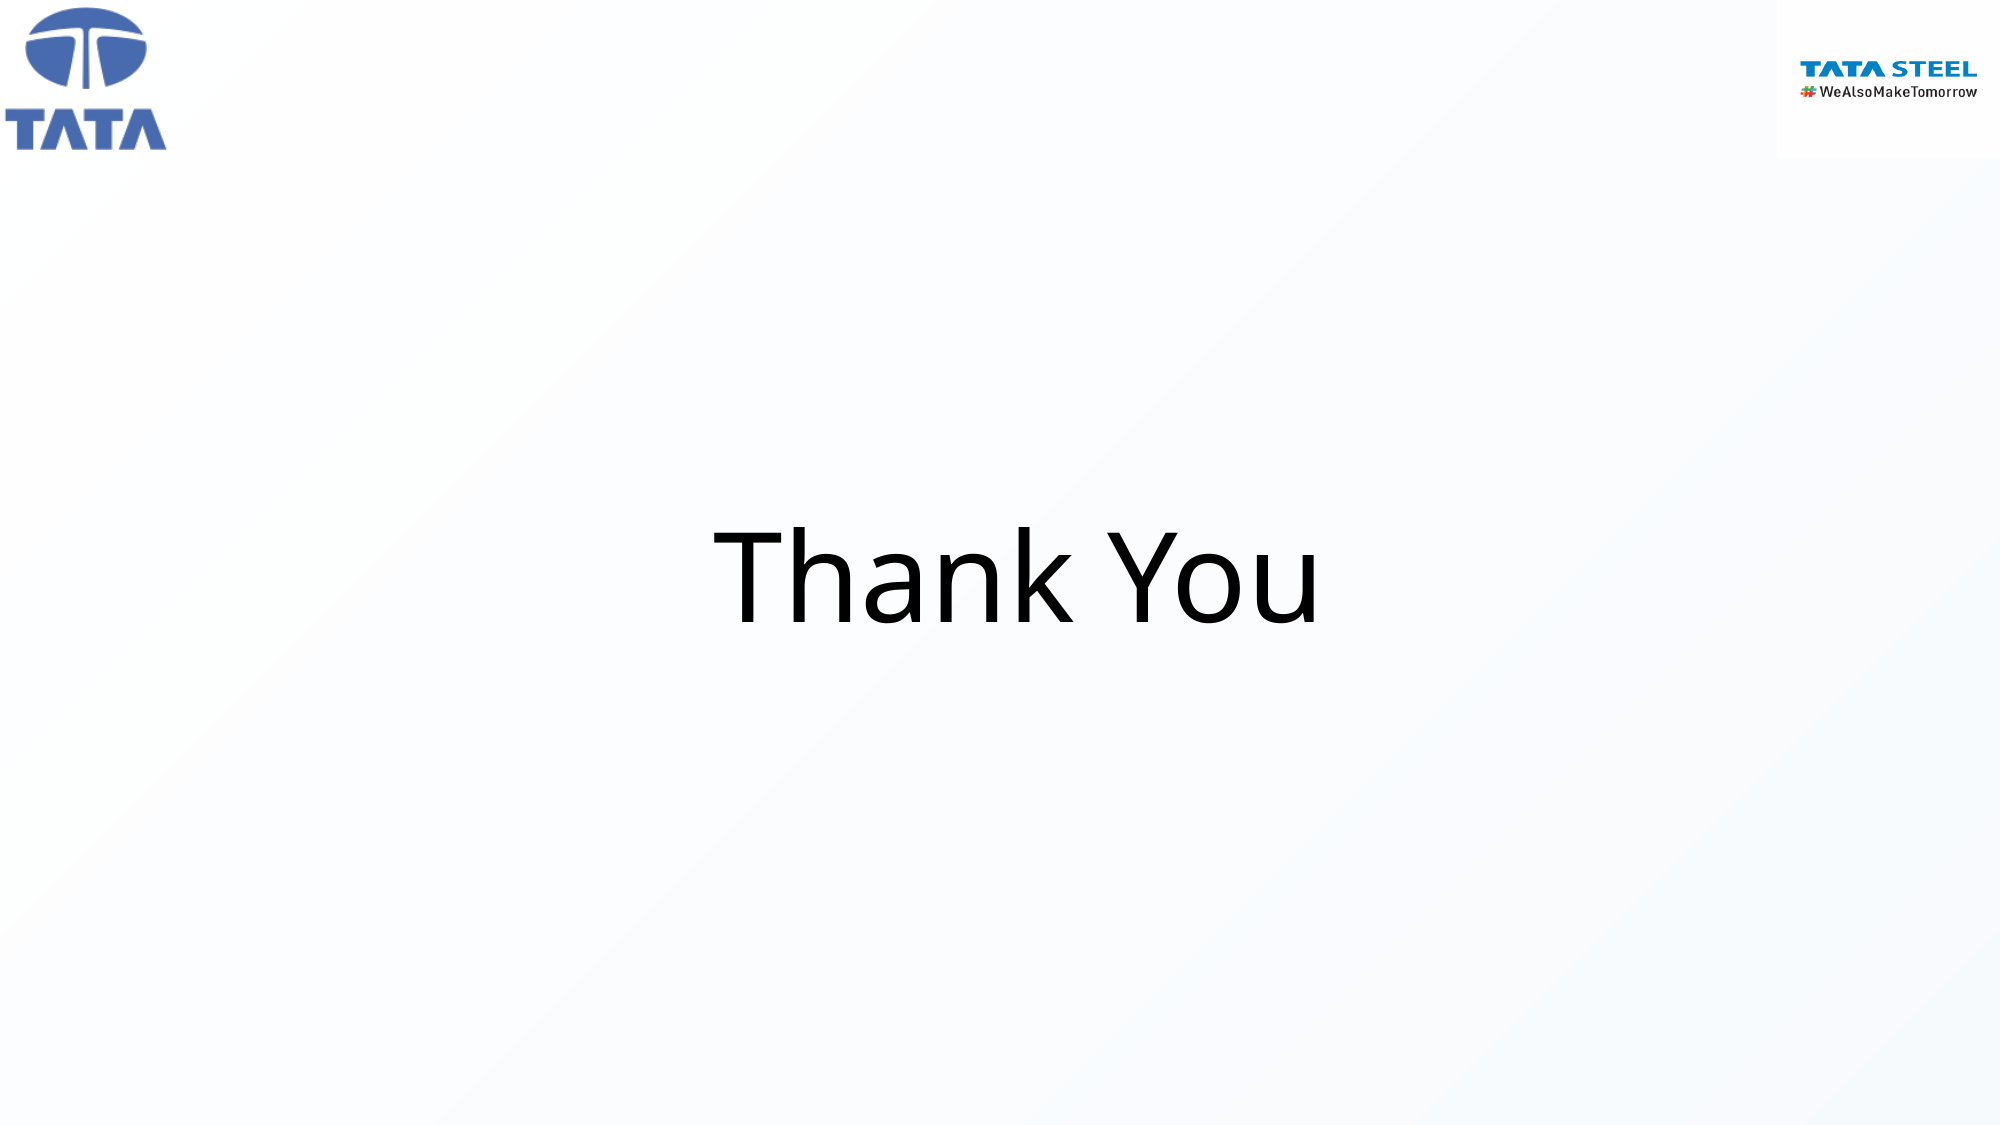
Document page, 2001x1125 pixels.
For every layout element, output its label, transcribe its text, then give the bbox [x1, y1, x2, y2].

picture [0, 0, 172, 158]
picture [1777, 0, 2000, 158]
text_box Thank You [0, 0, 2000, 1125]
